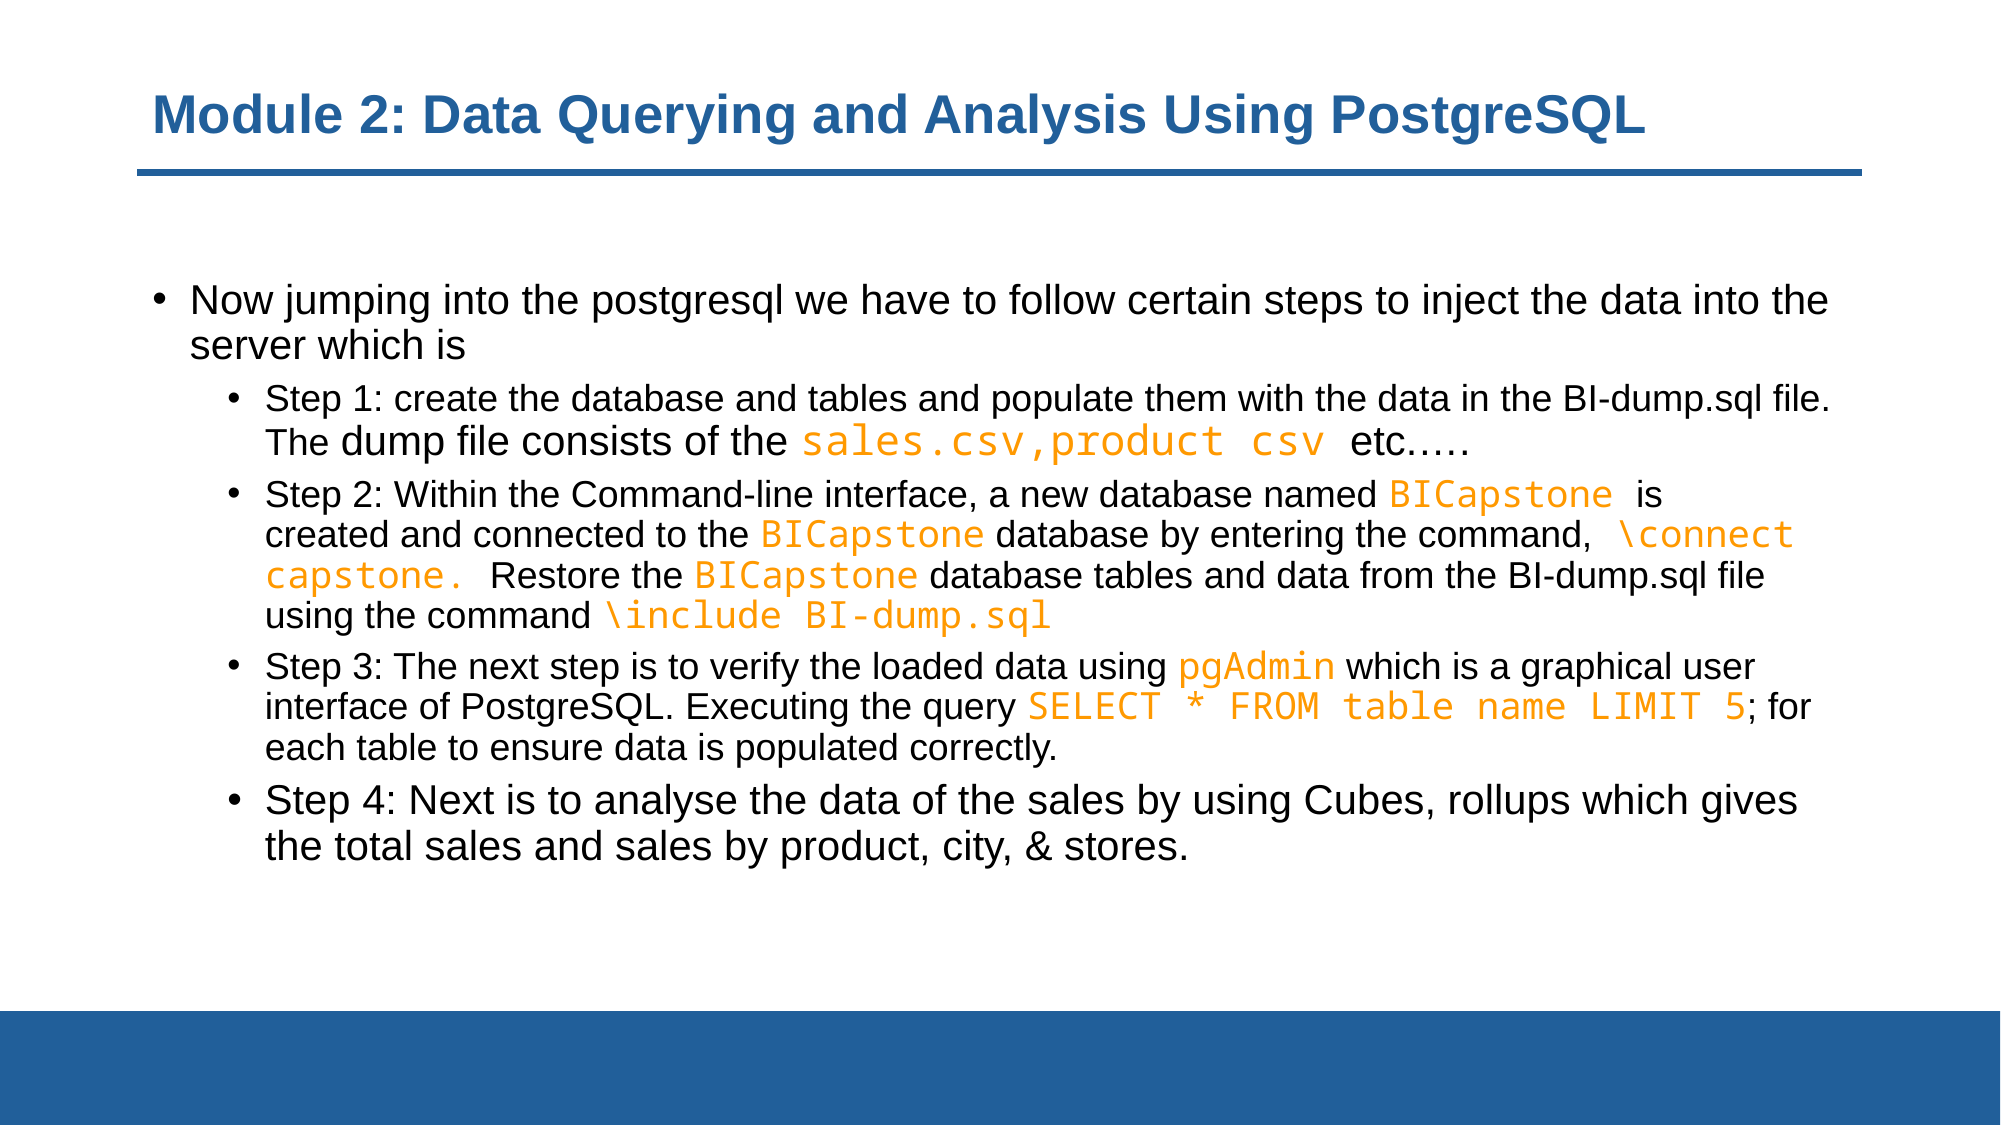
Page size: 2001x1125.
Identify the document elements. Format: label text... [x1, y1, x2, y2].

title Module 2: Data Querying and Analysis Using PostgreSQL [137, 59, 1863, 173]
list Now jumping into the postgresql we have to follow certain steps to inject the data into the server which is Step 1: create the database and tables and populate them with the data in the BI-dump.sql file. The dump file consists of the sales.csv,product csv etc.…. Step 2: Within the Command-line interface, a new database named BICapstone is created and connected to the BICapstone database by entering the command, \connect capstone. Restore the BICapstone database tables and data from the BI-dump.sql file using the command \include BI-dump.sql Step 3: The next step is to verify the loaded data using pgAdmin which is a graphical user interface of PostgreSQL. Executing the query SELECT * FROM table name LIMIT 5; for each table to ensure data is populated correctly. Step 4: Next is to analyse the data of the sales by using Cubes, rollups which gives the total sales and sales by product, city, & stores. [137, 210, 1863, 1003]
